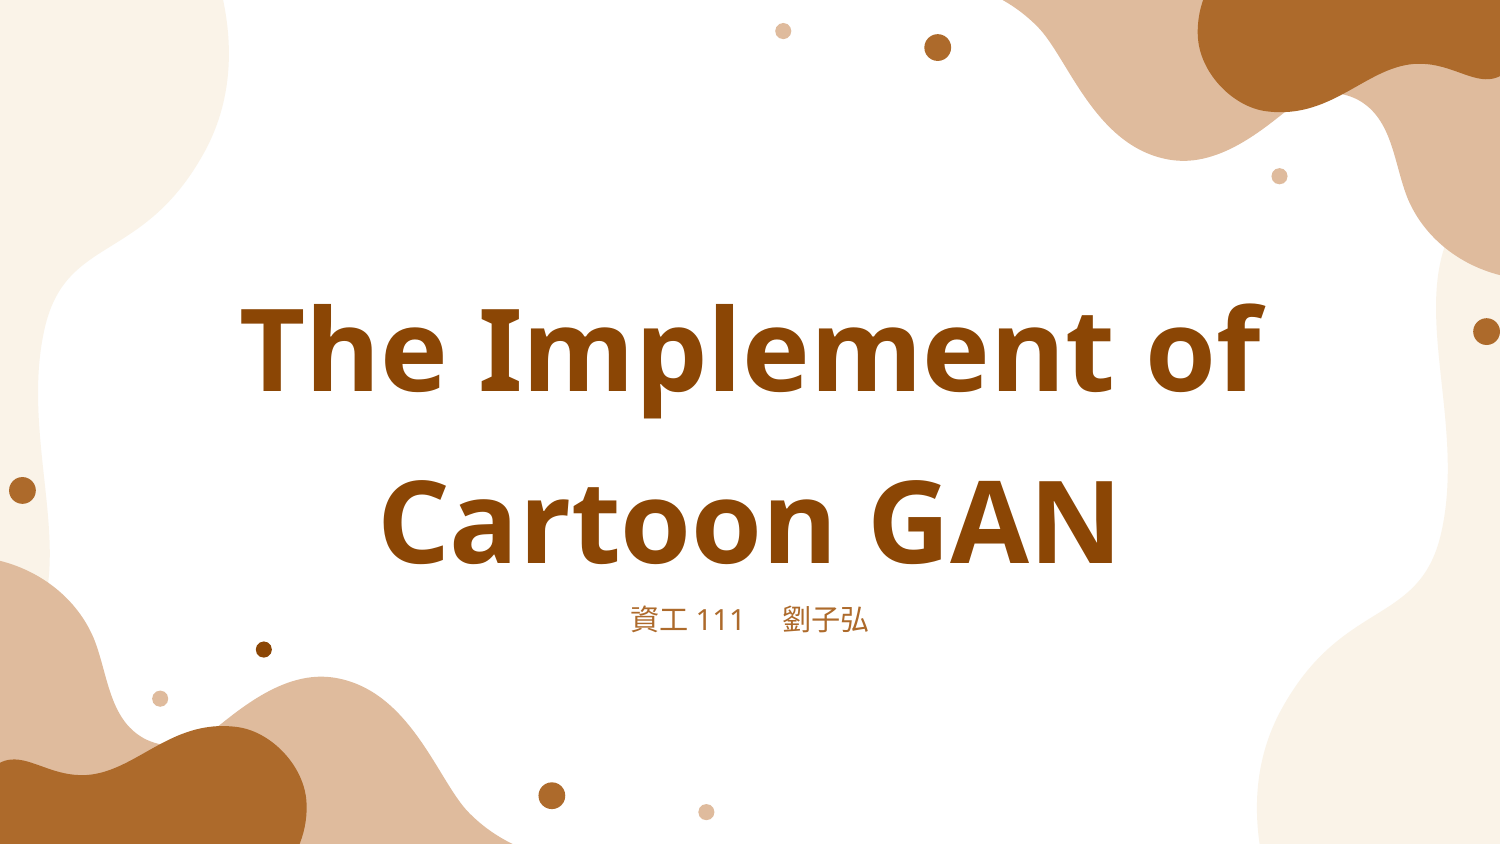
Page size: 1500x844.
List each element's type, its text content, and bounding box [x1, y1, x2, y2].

title The Implement of Cartoon GAN [111, 243, 1389, 586]
subtitle 資工111 劉子弘 [417, 585, 1083, 649]
